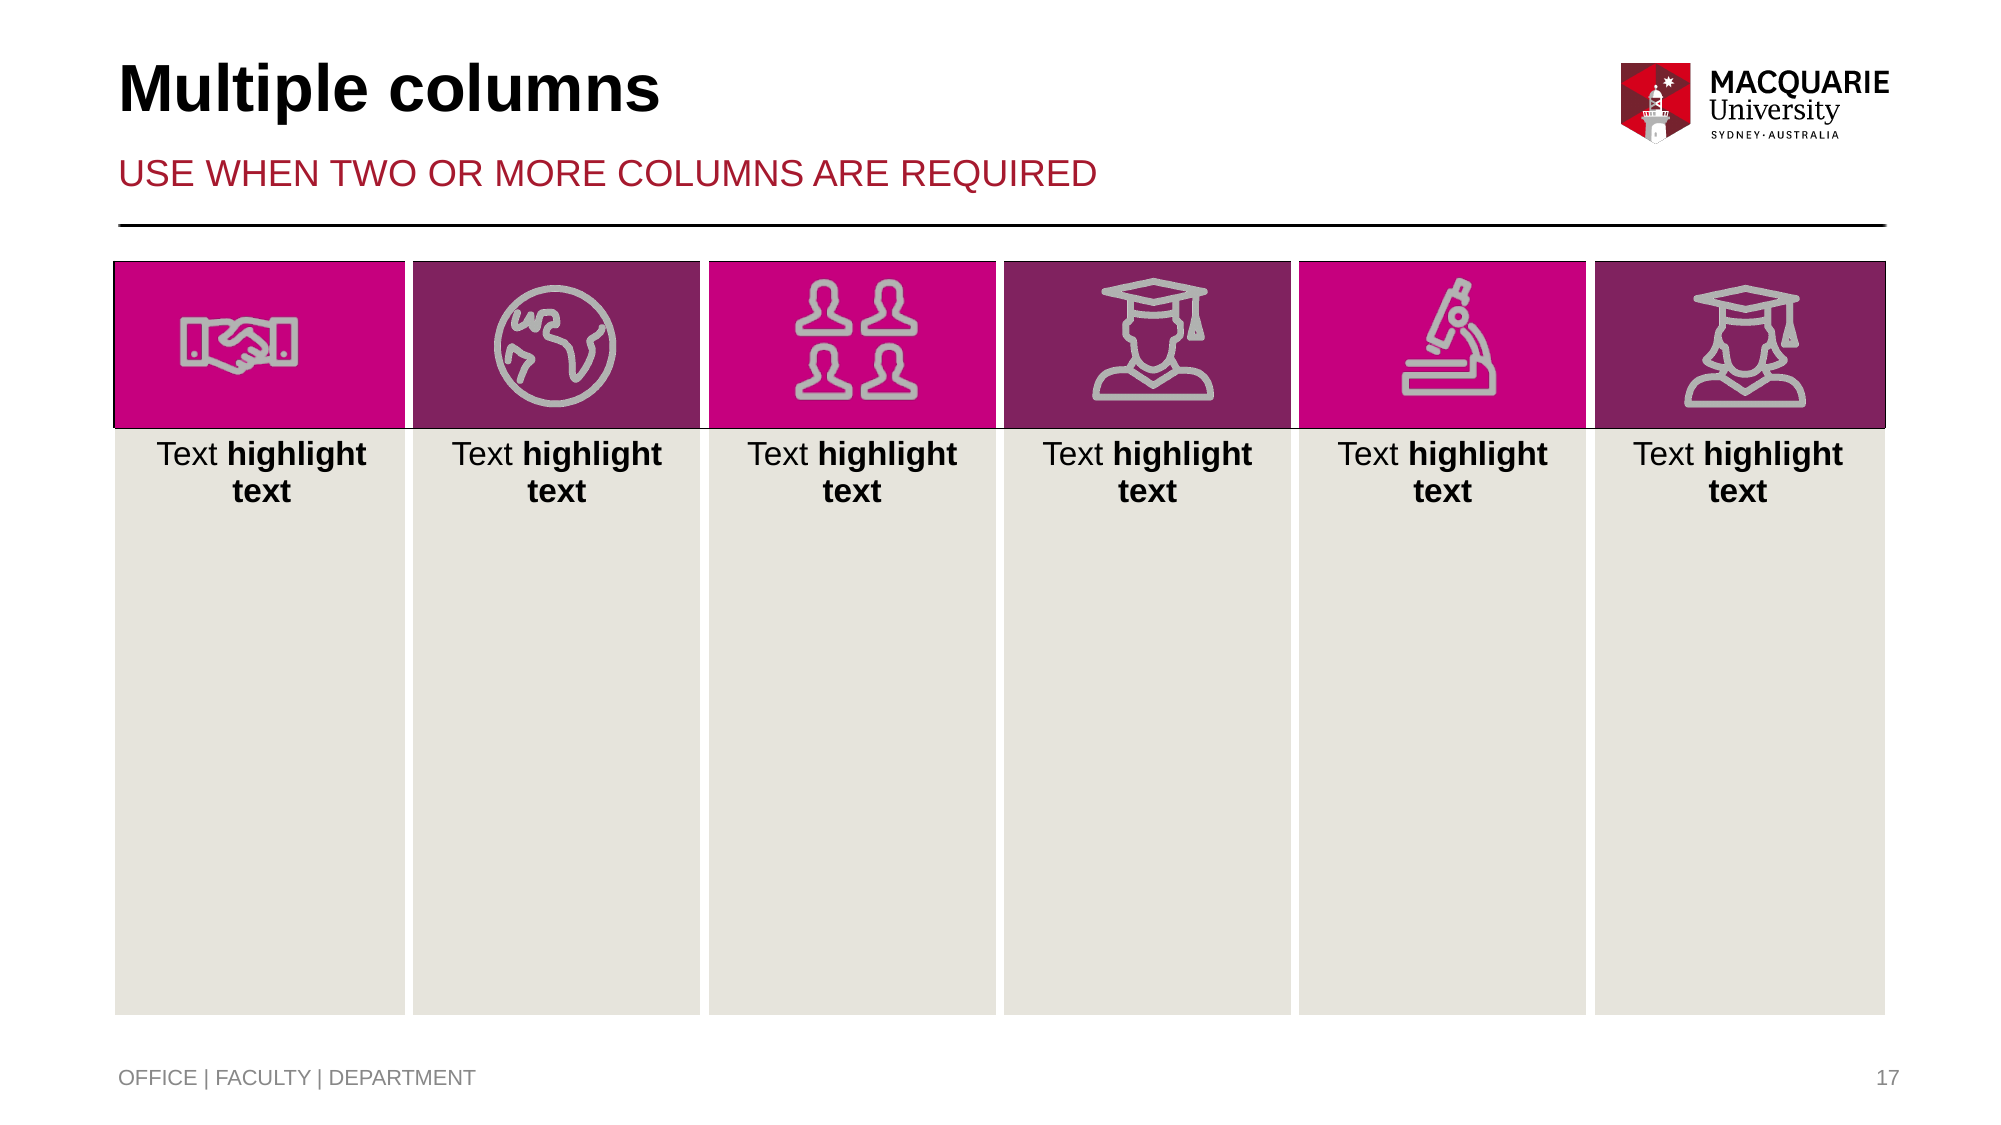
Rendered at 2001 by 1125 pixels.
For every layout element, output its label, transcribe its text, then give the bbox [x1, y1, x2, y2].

picture [785, 268, 928, 411]
table_cell Text highlight text [1299, 429, 1586, 1015]
table_cell Text highlight text [413, 429, 700, 1015]
picture [1090, 277, 1215, 401]
picture [1586, 35, 1922, 168]
picture [1682, 283, 1807, 408]
table_header [1004, 262, 1291, 428]
table_header [413, 262, 700, 428]
picture [492, 283, 617, 408]
title Multiple columns [118, 45, 1506, 149]
table_header [1595, 262, 1885, 428]
picture [1387, 273, 1511, 399]
slide_number ‹#› [1433, 1046, 1900, 1107]
footer OFFICE | FACULTY | DEPARTMENT [118, 1046, 1001, 1107]
table_header [1299, 262, 1586, 428]
table_cell Text highlight text [709, 429, 996, 1015]
table_cell Text highlight text [1595, 429, 1885, 1015]
table_cell Text highlight text [1004, 429, 1291, 1015]
picture [177, 283, 301, 407]
list USE WHEN TWO OR MORE COLUMNS ARE REQUIRED [118, 149, 1520, 222]
table_cell Text highlight text [115, 429, 405, 1015]
table_header [115, 262, 405, 428]
table_header [709, 262, 996, 428]
